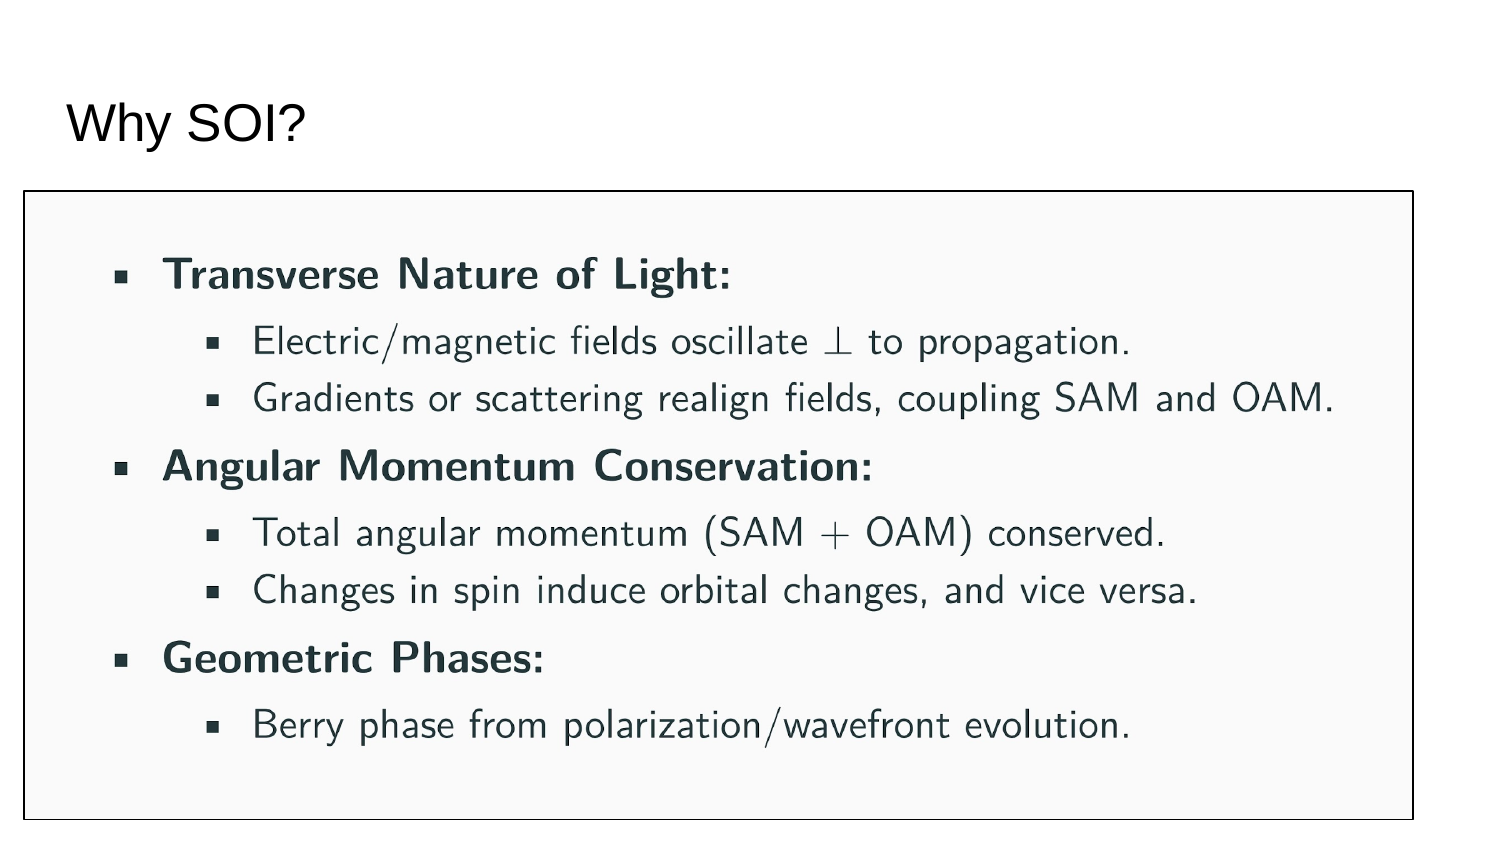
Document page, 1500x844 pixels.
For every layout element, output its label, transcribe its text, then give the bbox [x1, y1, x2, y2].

picture [24, 191, 1413, 819]
title Why SOI? [51, 72, 1449, 167]
